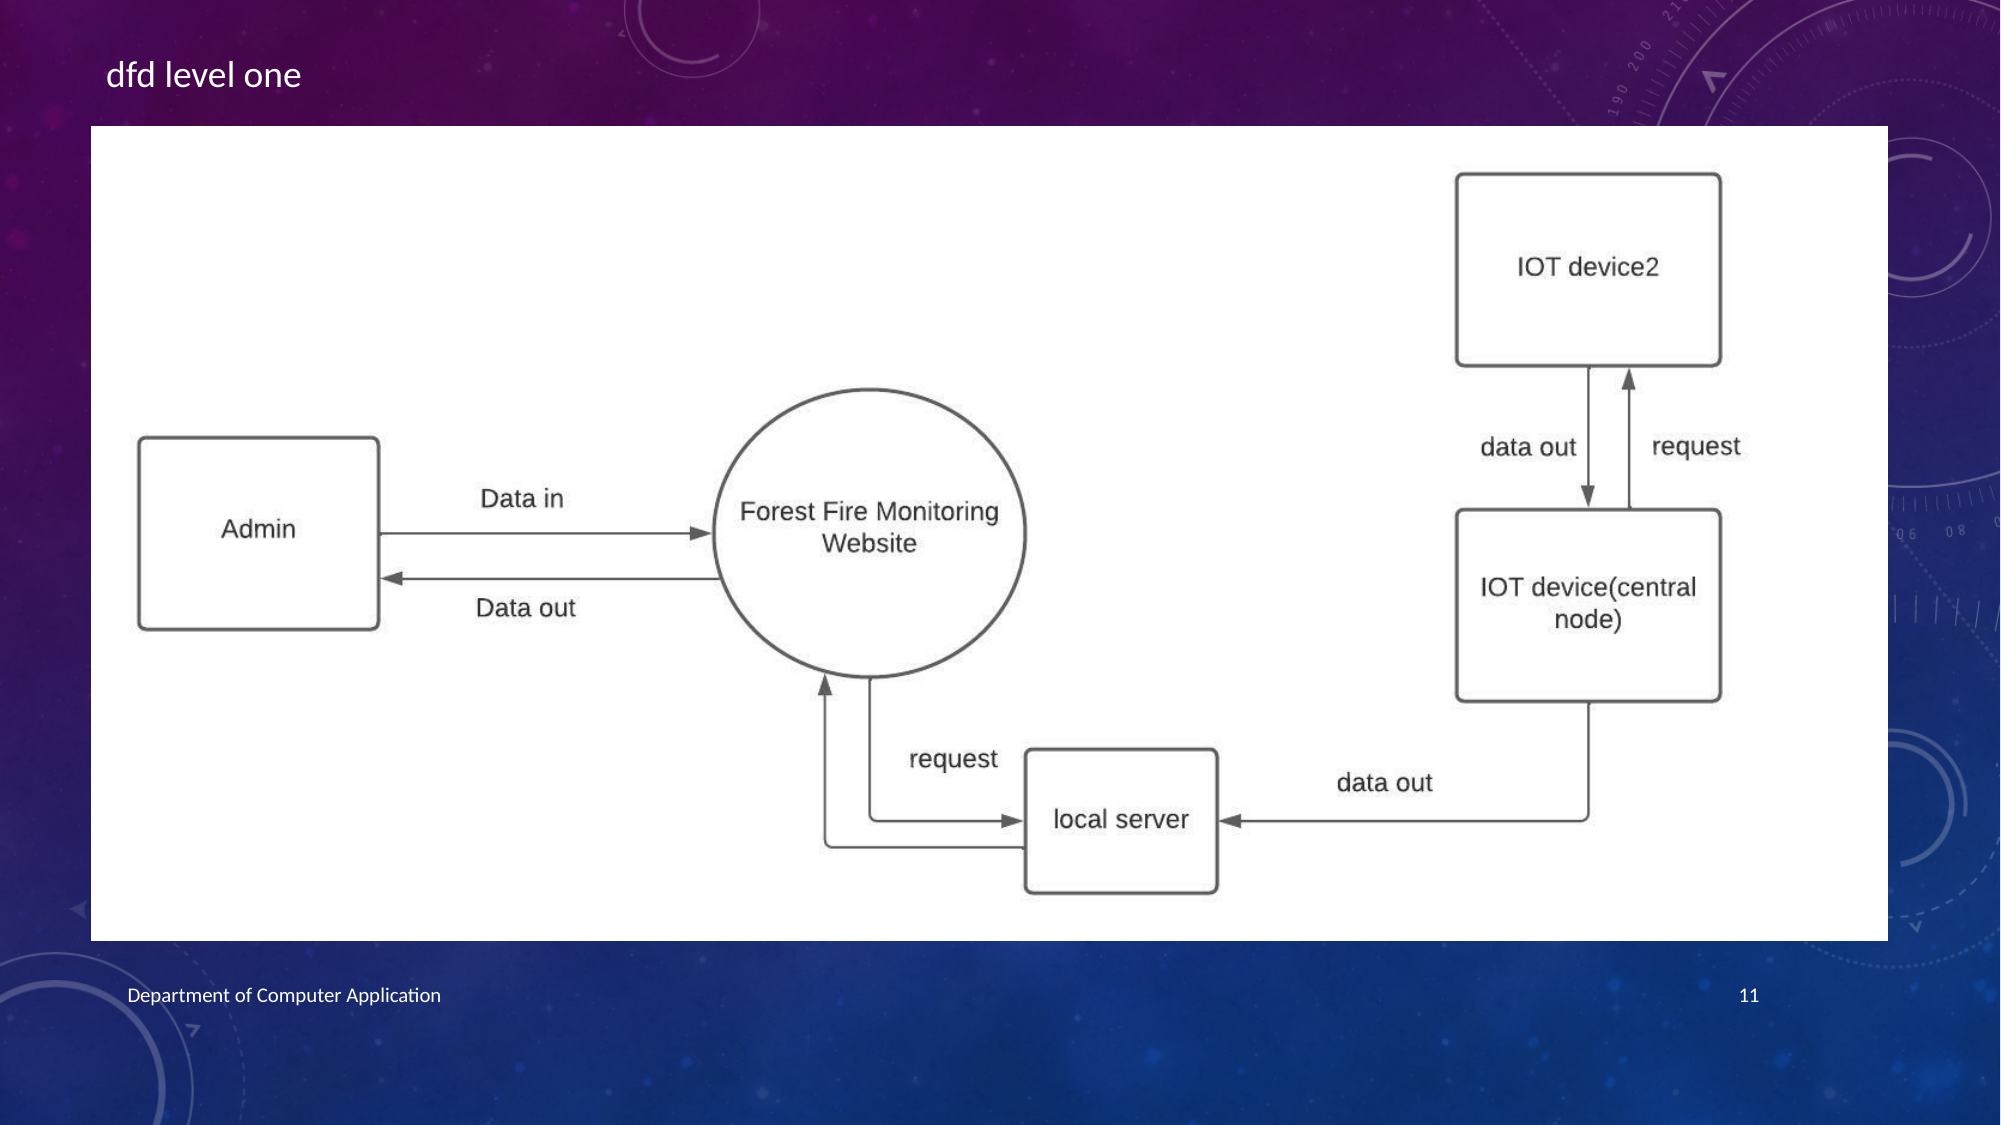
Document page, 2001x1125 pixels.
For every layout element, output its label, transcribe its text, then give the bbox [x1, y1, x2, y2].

slide_number 11 [1684, 963, 1775, 1025]
picture [0, 0, 2001, 1125]
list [90, 125, 1888, 941]
footer Department of Computer Application [112, 963, 1397, 1025]
text_box dfd level one [91, 42, 678, 103]
